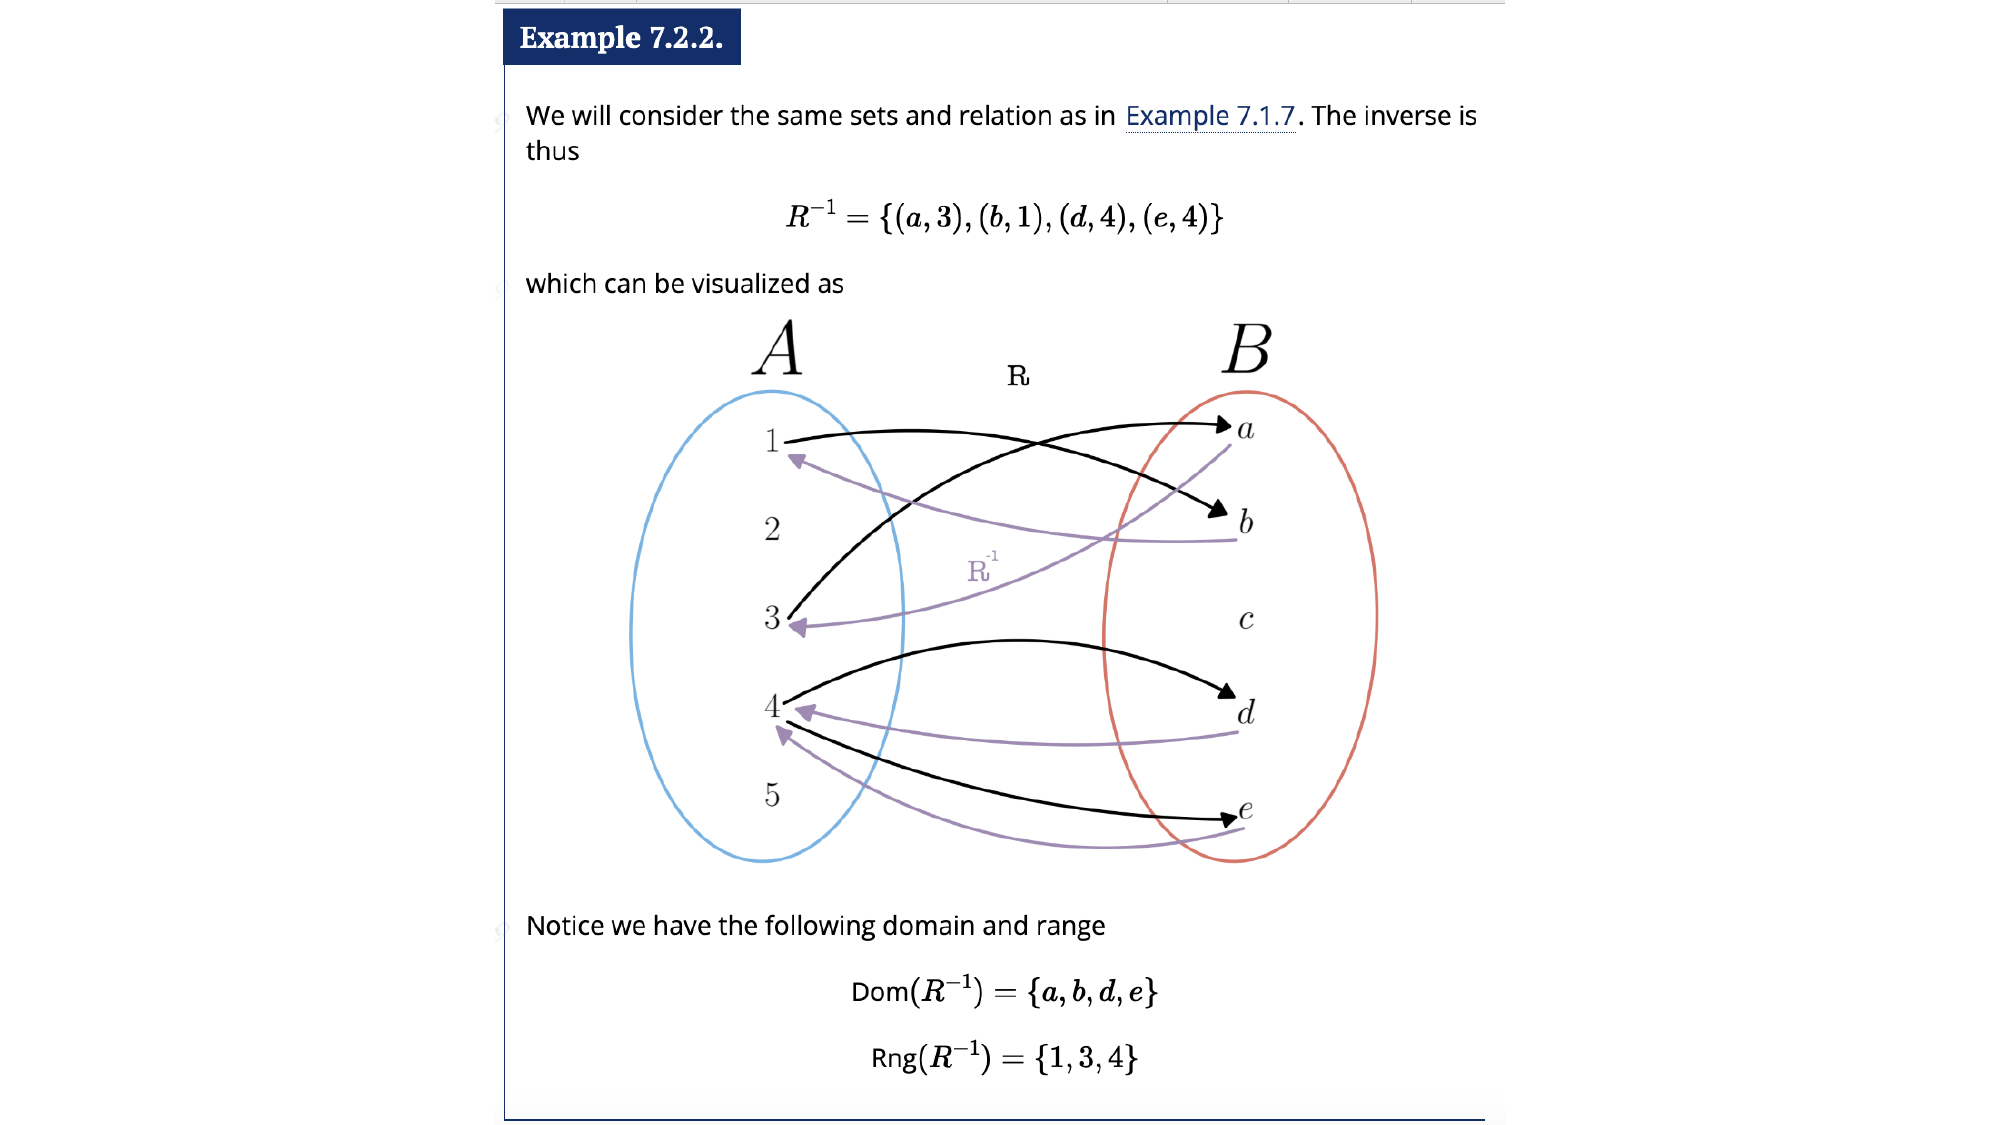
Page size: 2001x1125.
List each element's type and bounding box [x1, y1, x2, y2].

picture [494, 0, 1505, 1125]
